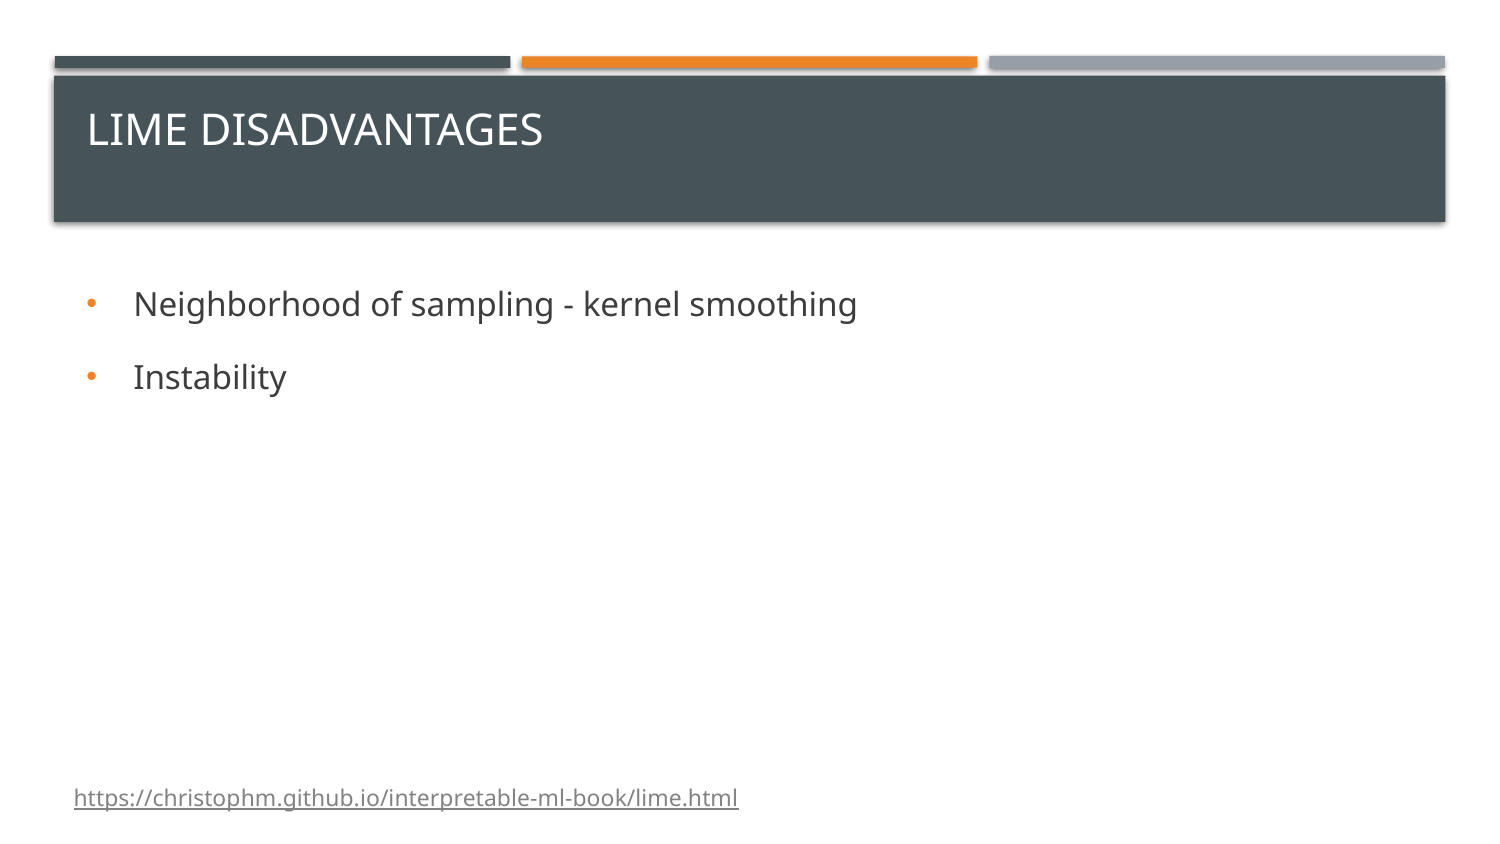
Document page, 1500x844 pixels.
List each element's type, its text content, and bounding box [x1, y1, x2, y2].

text_box https://christophm.github.io/interpretable-ml-book/lime.html [58, 775, 1052, 823]
list Neighborhood of sampling - kernel smoothing Instability [71, 268, 1429, 721]
title LIME Disadvantages [71, 86, 1429, 212]
